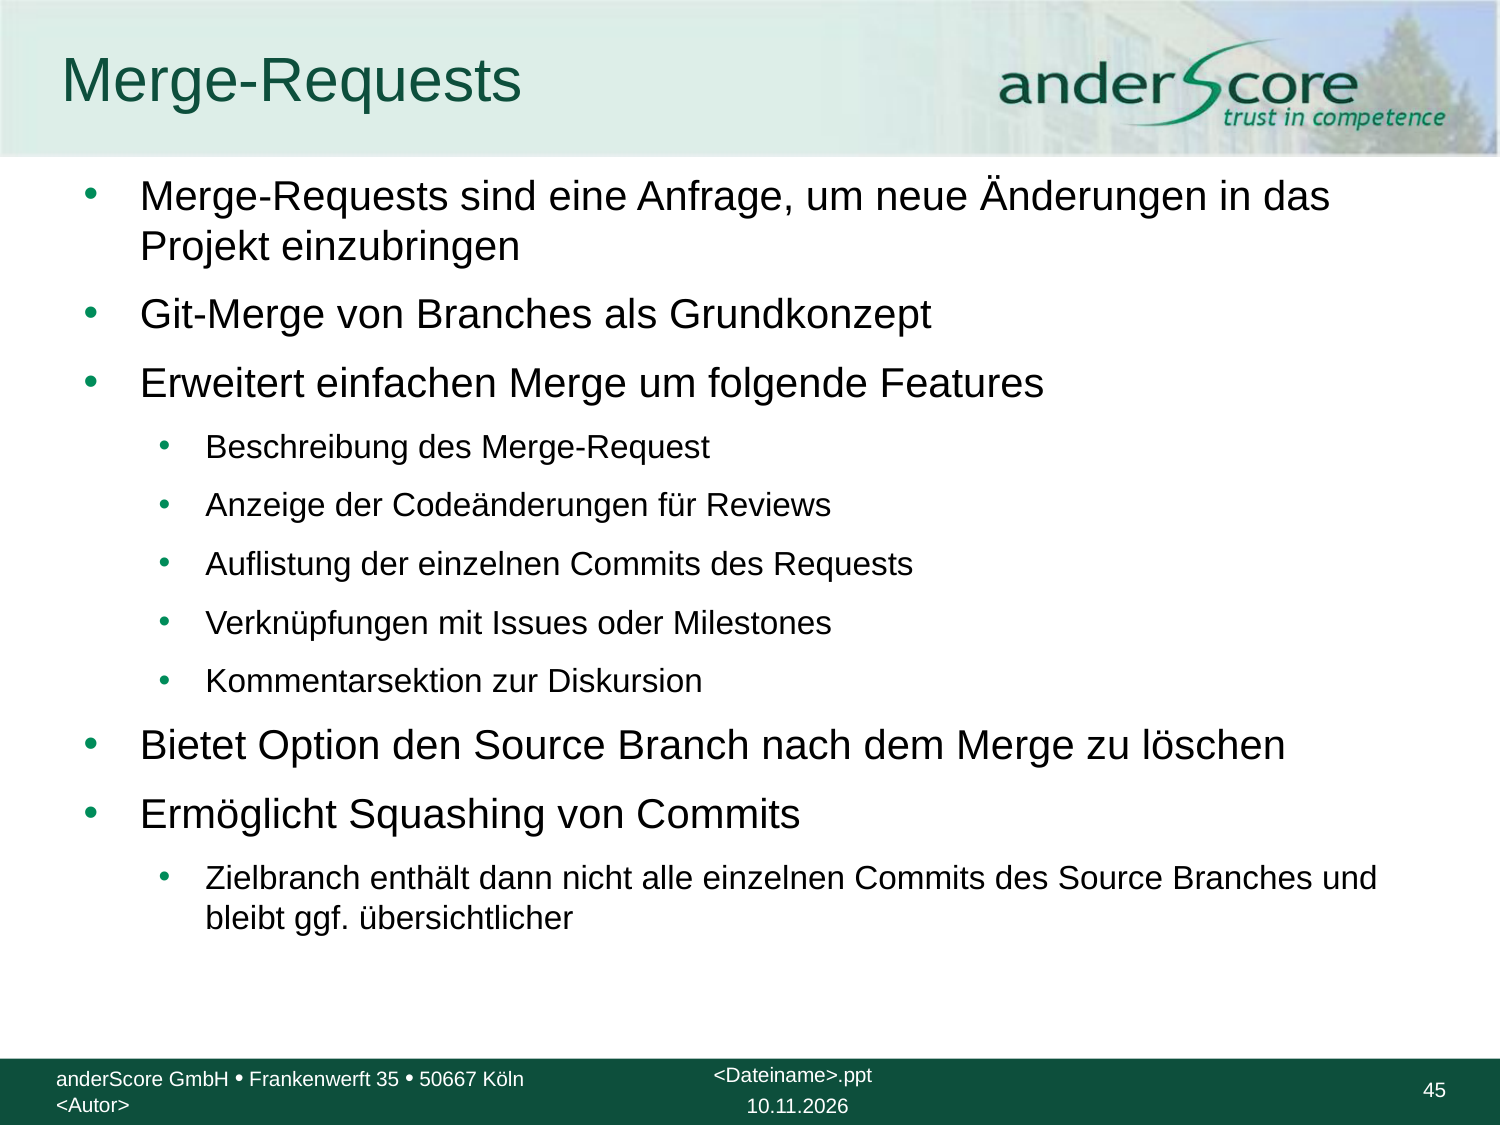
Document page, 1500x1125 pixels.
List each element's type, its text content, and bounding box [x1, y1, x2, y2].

list Merge-Requests sind eine Anfrage, um neue Änderungen in das Projekt einzubringen Git-Merge von Branches als Grundkonzept Erweitert einfachen Merge um folgende Features Beschreibung des Merge-Request Anzeige der Codeänderungen für Reviews Auflistung der einzelnen Commits des Requests Verknüpfungen mit Issues oder Milestones Kommentarsektion zur Diskursion Bietet Option den Source Branch nach dem Merge zu löschen Ermöglicht Squashing von Commits Zielbranch enthält dann nicht alle einzelnen Commits des Source Branches und bleibt ggf. übersichtlicher [49, 160, 1447, 1047]
picture [0, 0, 1500, 157]
title Merge-Requests [46, 23, 975, 140]
